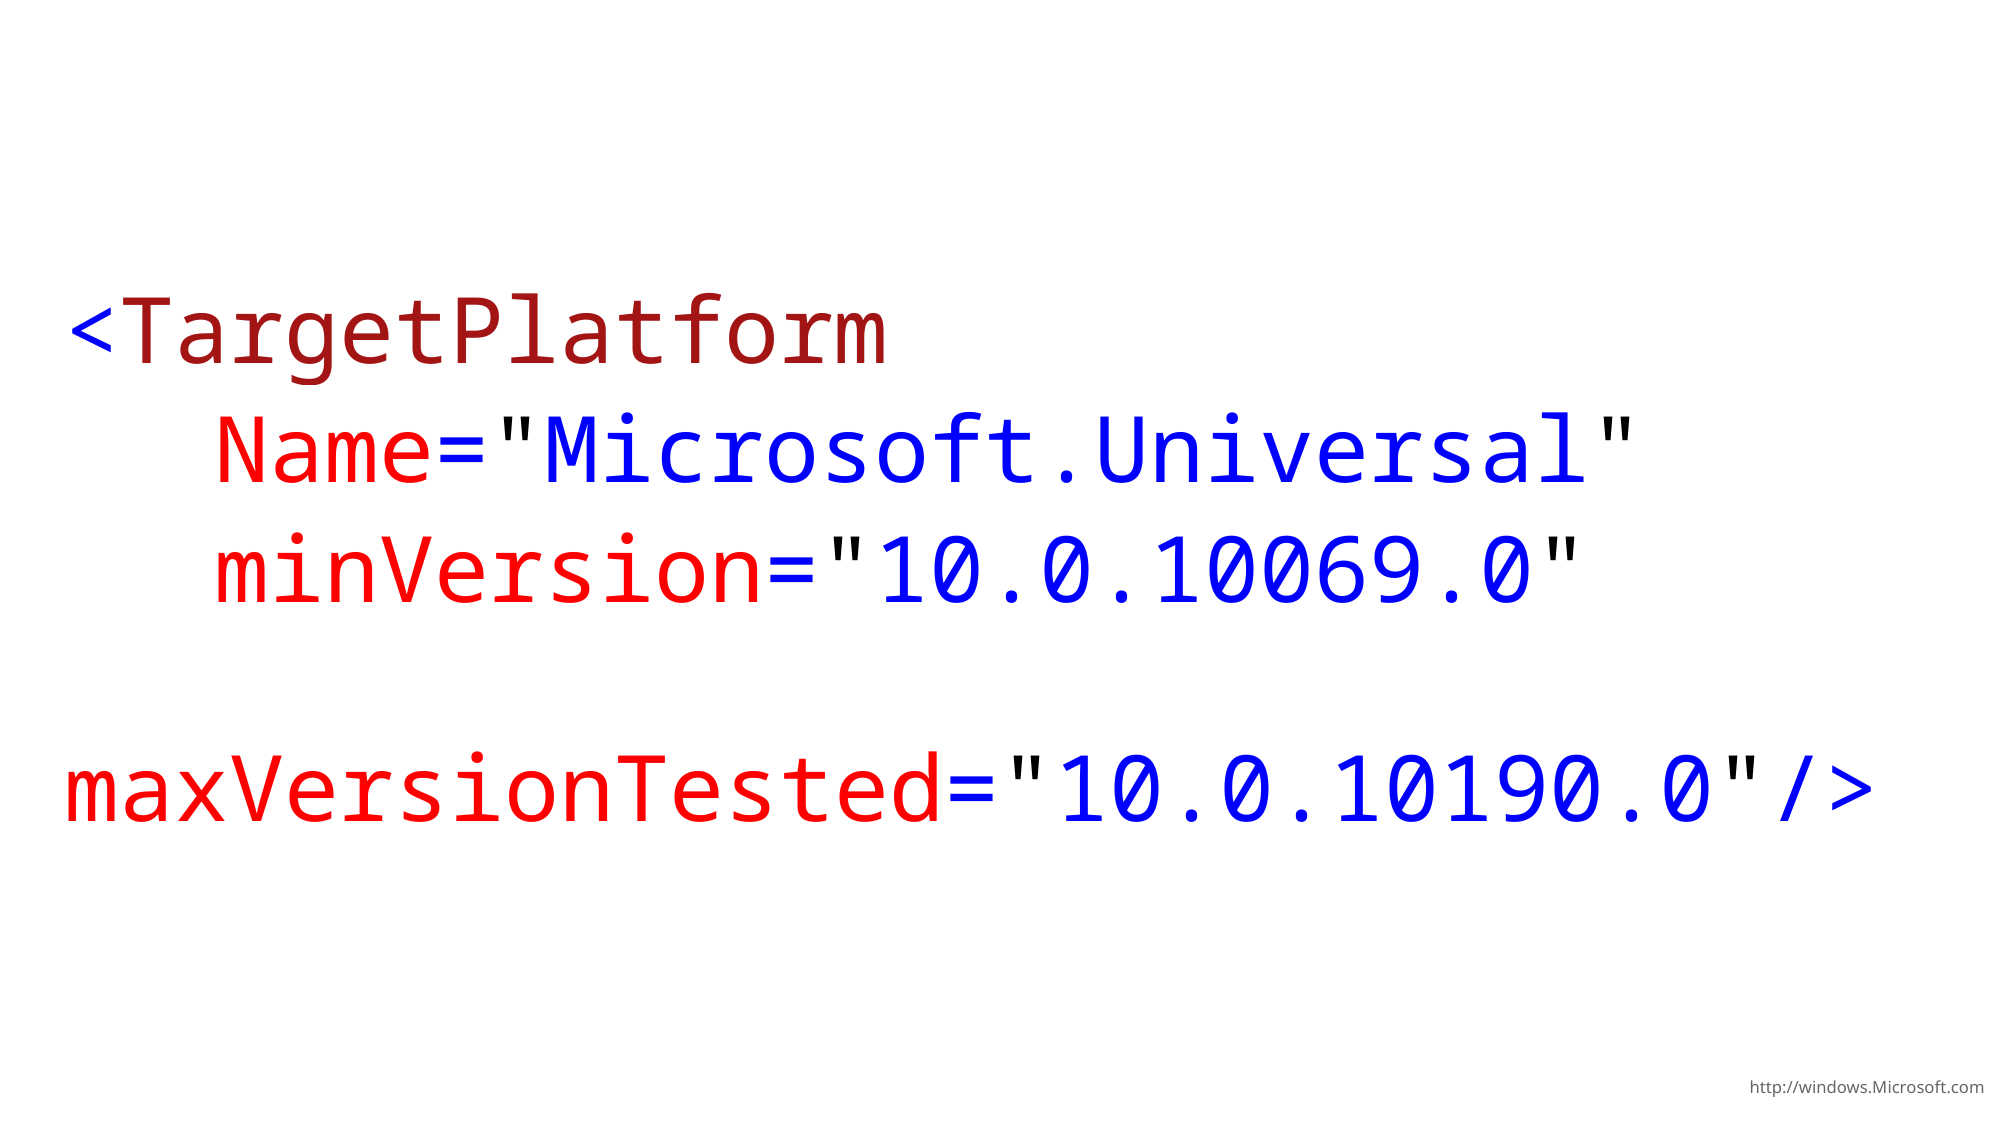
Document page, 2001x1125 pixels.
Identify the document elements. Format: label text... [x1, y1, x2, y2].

list <TargetPlatform Name="Microsoft.Universal" minVersion="10.0.10069.0" maxVersionTested="10.0.10190.0"/> [42, 0, 2000, 1125]
